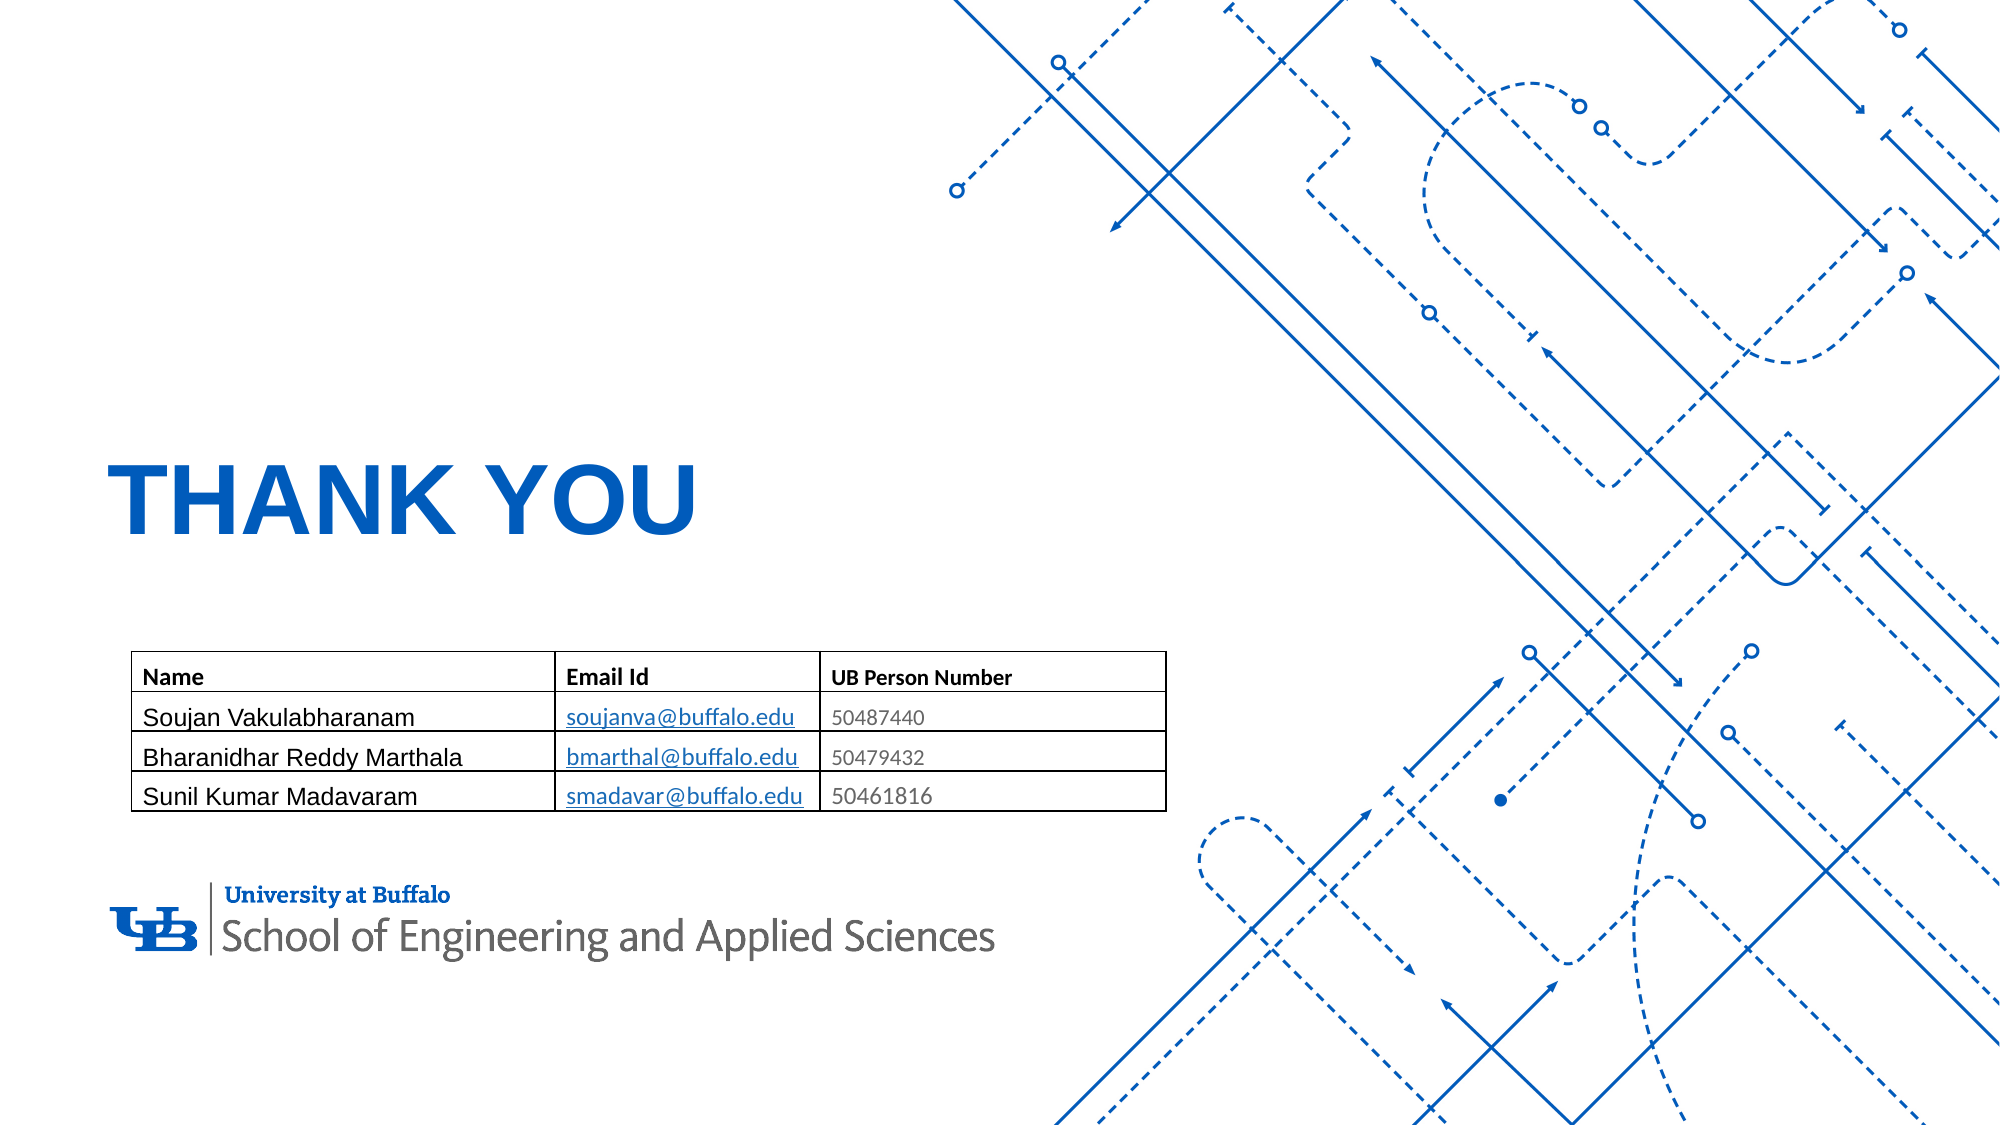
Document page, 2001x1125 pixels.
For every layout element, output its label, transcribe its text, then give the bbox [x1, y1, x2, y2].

table_cell Bharanidhar Reddy Marthala [132, 732, 554, 770]
table_header Name [132, 652, 554, 691]
table_cell bmarthal@buffalo.edu [556, 732, 819, 770]
table_cell Soujan Vakulabharanam [132, 692, 554, 730]
table_cell 50479432 [821, 732, 1165, 770]
table_header Email Id [556, 652, 819, 691]
table_cell smadavar@buffalo.edu [556, 772, 819, 810]
table_cell soujanva@buffalo.edu [556, 692, 819, 730]
table_header UB Person Number [821, 652, 1165, 691]
table_cell 50487440 [821, 692, 1165, 730]
table_cell 50461816 [821, 772, 1165, 810]
table_cell Sunil Kumar Madavaram [132, 772, 554, 810]
picture [0, 0, 2000, 1125]
title Thank You [108, 429, 1197, 563]
